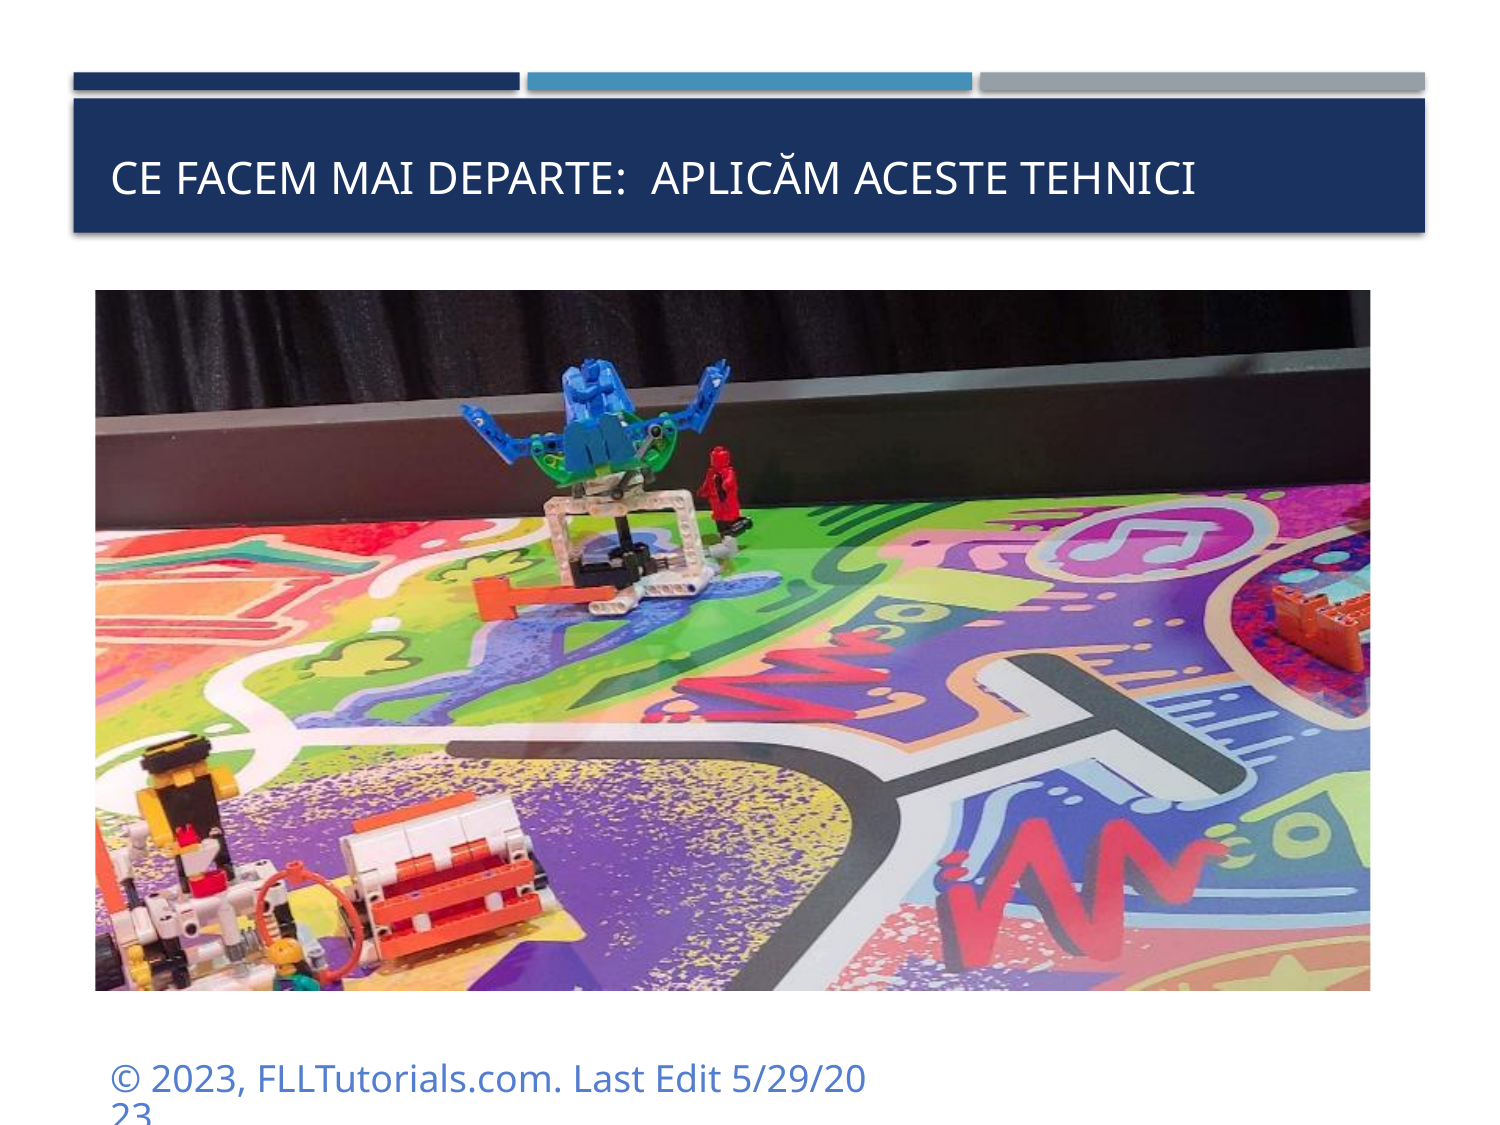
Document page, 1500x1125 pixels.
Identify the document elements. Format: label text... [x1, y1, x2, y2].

footer © 2023, FLLTutorials.com. Last Edit 5/29/2023 [95, 1047, 895, 1108]
title Ce facem mai departe: aplicăm aceste tehnici [95, 112, 1406, 211]
picture [94, 289, 1371, 992]
